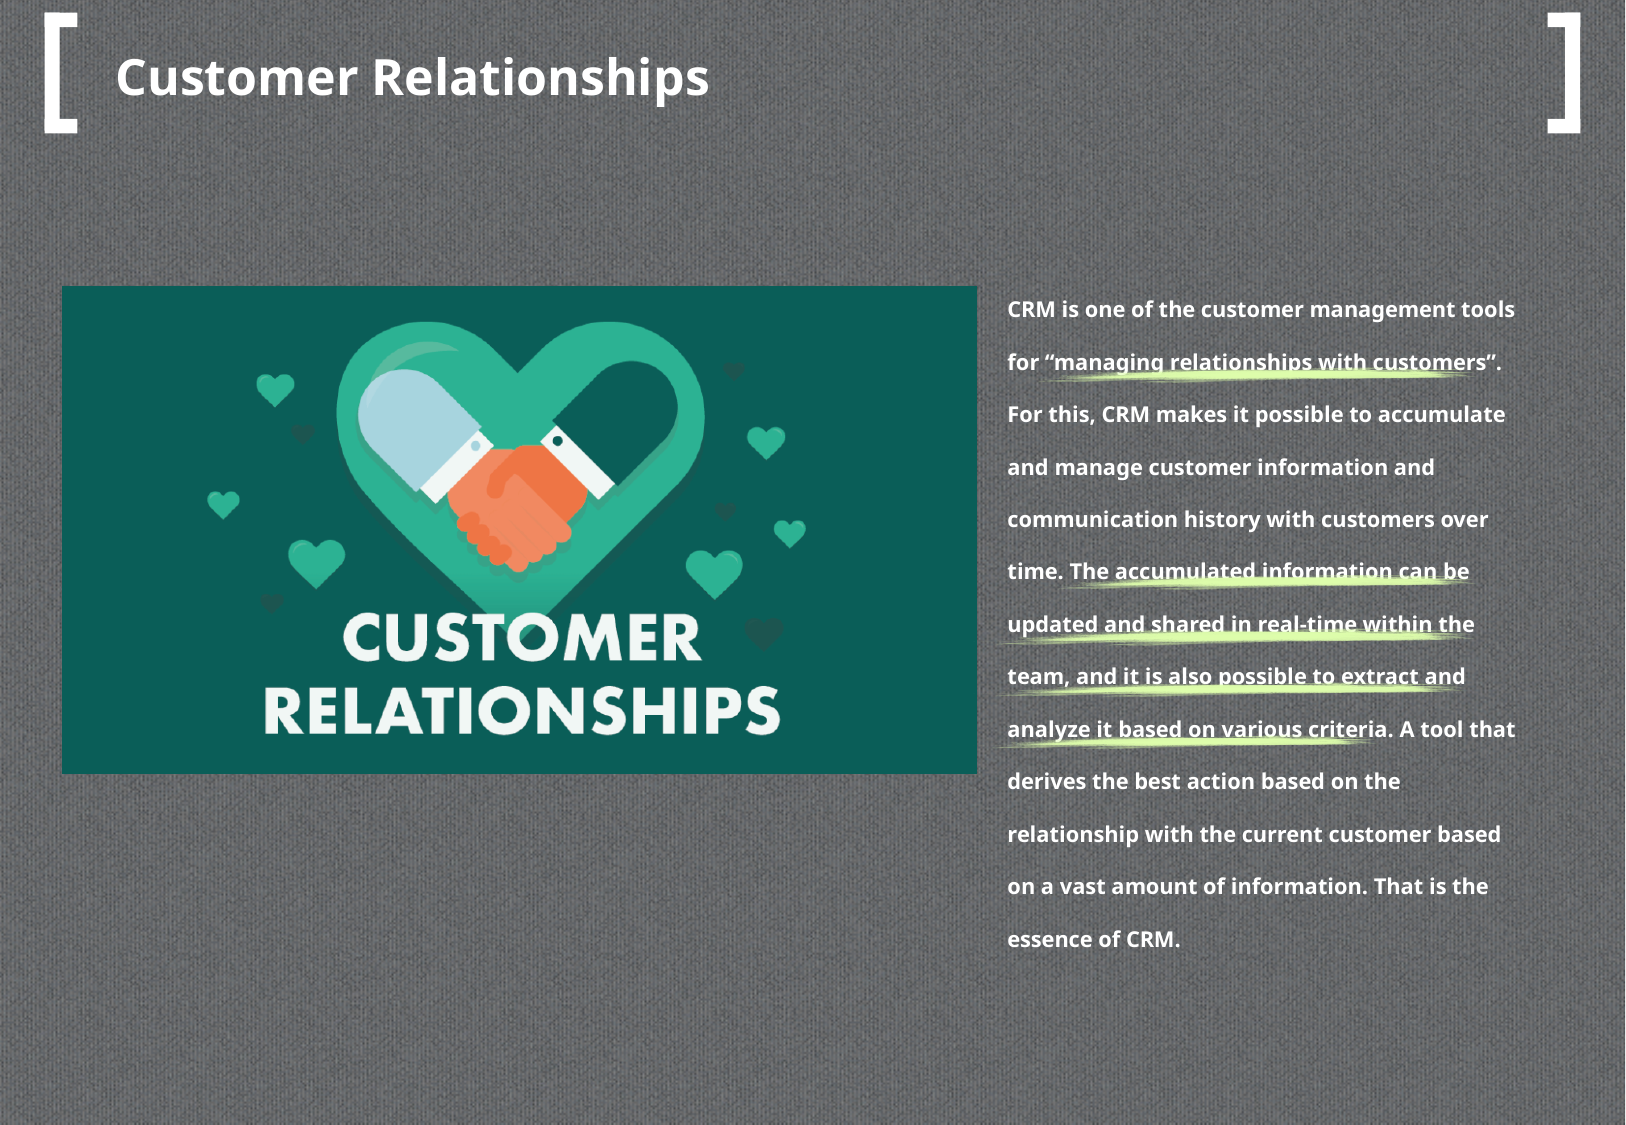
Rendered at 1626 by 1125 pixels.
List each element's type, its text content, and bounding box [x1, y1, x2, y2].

picture [0, 0, 1626, 1125]
text_box CRM is one of the customer management tools for “managing relationships with customers”. For this, CRM makes it possible to accumulate and manage customer information and communication history with customers over time. The accumulated information can be updated and shared in real-time within the team, and it is also possible to extract and analyze it based on various criteria. A tool that derives the best action based on the relationship with the current customer based on a vast amount of information. That is the essence of CRM. [999, 262, 1528, 959]
text_box [1037, 575, 1479, 591]
text_box [982, 735, 1380, 750]
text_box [44, 12, 78, 134]
text_box [1016, 367, 1479, 384]
text_box [982, 682, 1468, 698]
text_box [982, 628, 1479, 647]
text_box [1547, 12, 1581, 134]
text_box Customer Relationships [115, 37, 901, 115]
